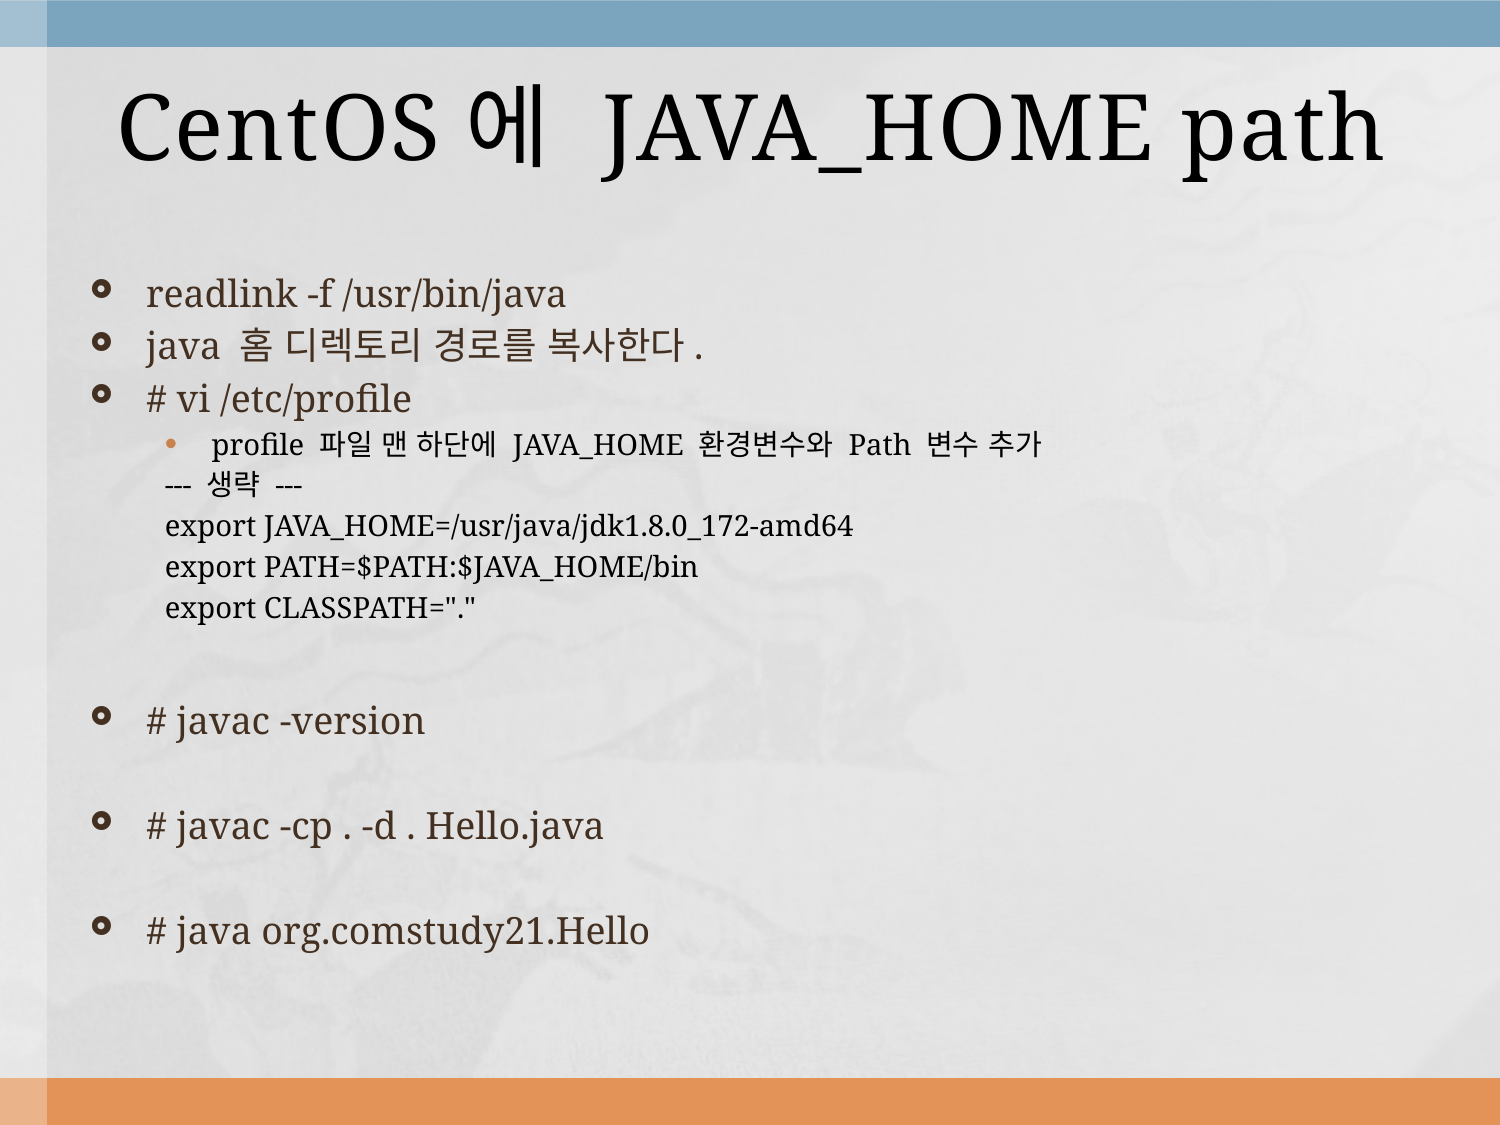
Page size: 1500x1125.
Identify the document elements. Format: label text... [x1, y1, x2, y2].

list readlink -f /usr/bin/java java 홈 디렉토리 경로를 복사한다. # vi /etc/profile profile 파일 맨 하단에 JAVA_HOME 환경변수와 Path 변수 추가 --- 생략 --- export JAVA_HOME=/usr/java/jdk1.8.0_172-amd64 export PATH=$PATH:$JAVA_HOME/bin export CLASSPATH="." # javac -version # javac -cp . -d . Hello.java # java org.comstudy21.Hello [75, 262, 1425, 1005]
title CentOS에 JAVA_HOME path [49, 46, 1454, 202]
